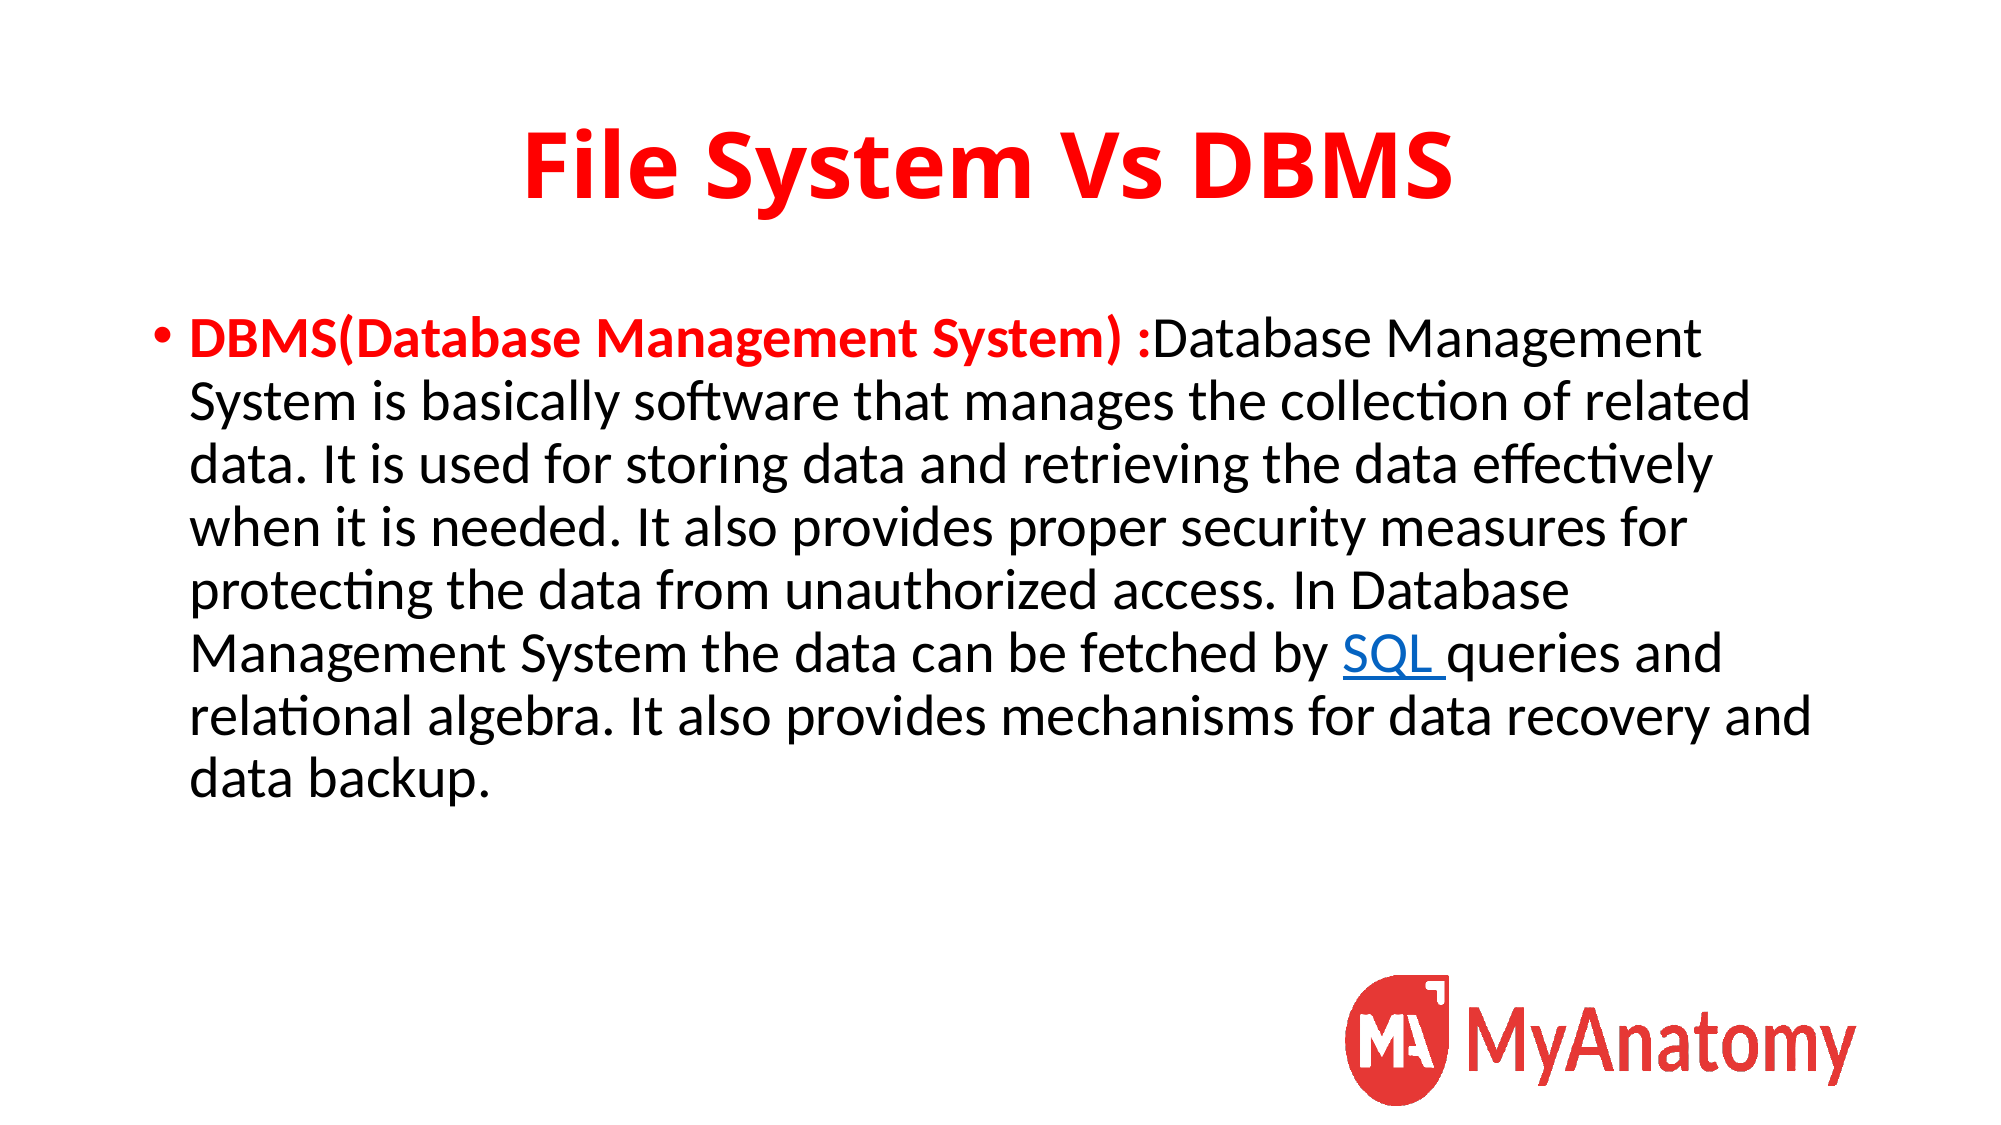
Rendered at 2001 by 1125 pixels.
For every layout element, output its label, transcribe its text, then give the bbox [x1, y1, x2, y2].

list DBMS(Database Management System) :Database Management System is basically software that manages the collection of related data. It is used for storing data and retrieving the data effectively when it is needed. It also provides proper security measures for protecting the data from unauthorized access. In Database Management System the data can be fetched by SQL queries and relational algebra. It also provides mechanisms for data recovery and data backup. [137, 299, 1863, 1014]
title File System Vs DBMS [137, 59, 1863, 278]
picture [1337, 1014, 1863, 1125]
